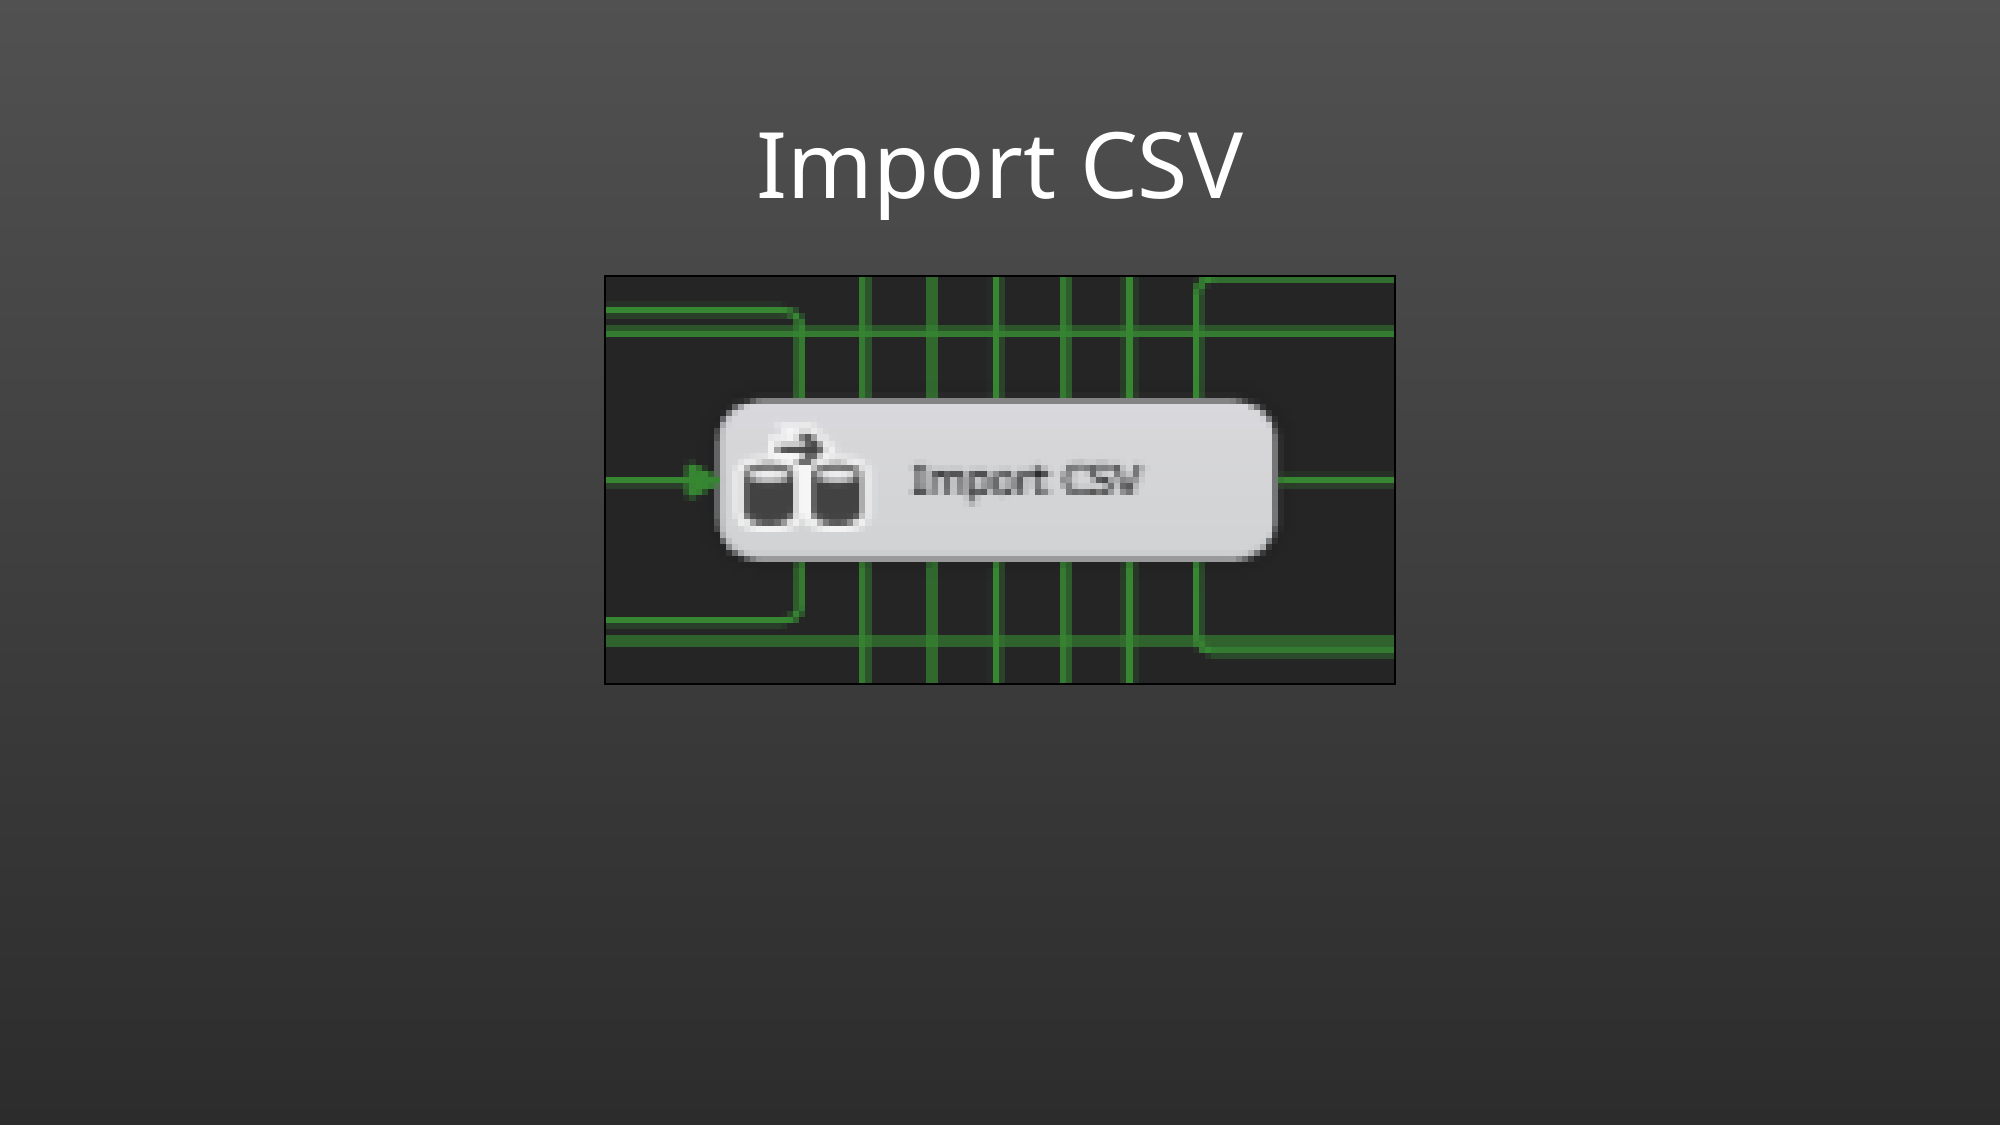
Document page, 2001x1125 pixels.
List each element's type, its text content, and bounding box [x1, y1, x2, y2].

picture [605, 277, 1394, 684]
title Import CSV [137, 59, 1863, 278]
